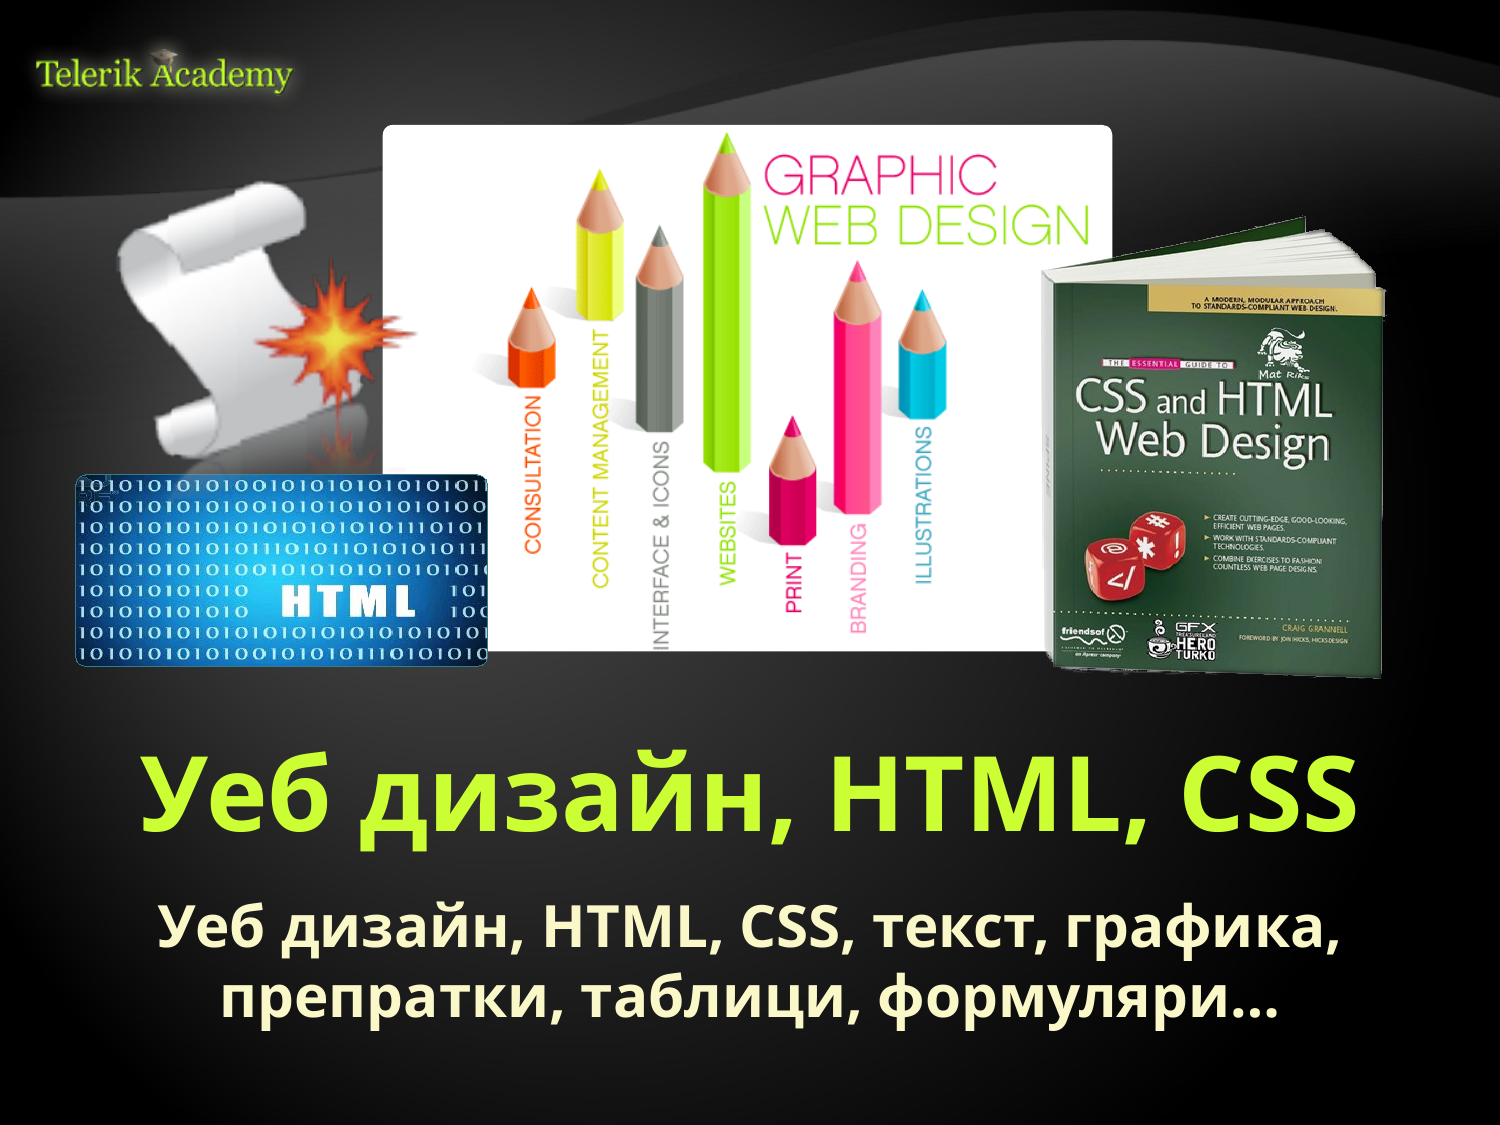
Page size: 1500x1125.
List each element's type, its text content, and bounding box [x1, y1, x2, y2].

picture [0, 0, 1500, 1125]
title Уеб дизайн, HTML, CSS [99, 737, 1400, 850]
subtitle Уеб дизайн, HTML, CSS, текст, графика, препратки, таблици, формуляри… [99, 887, 1400, 1031]
